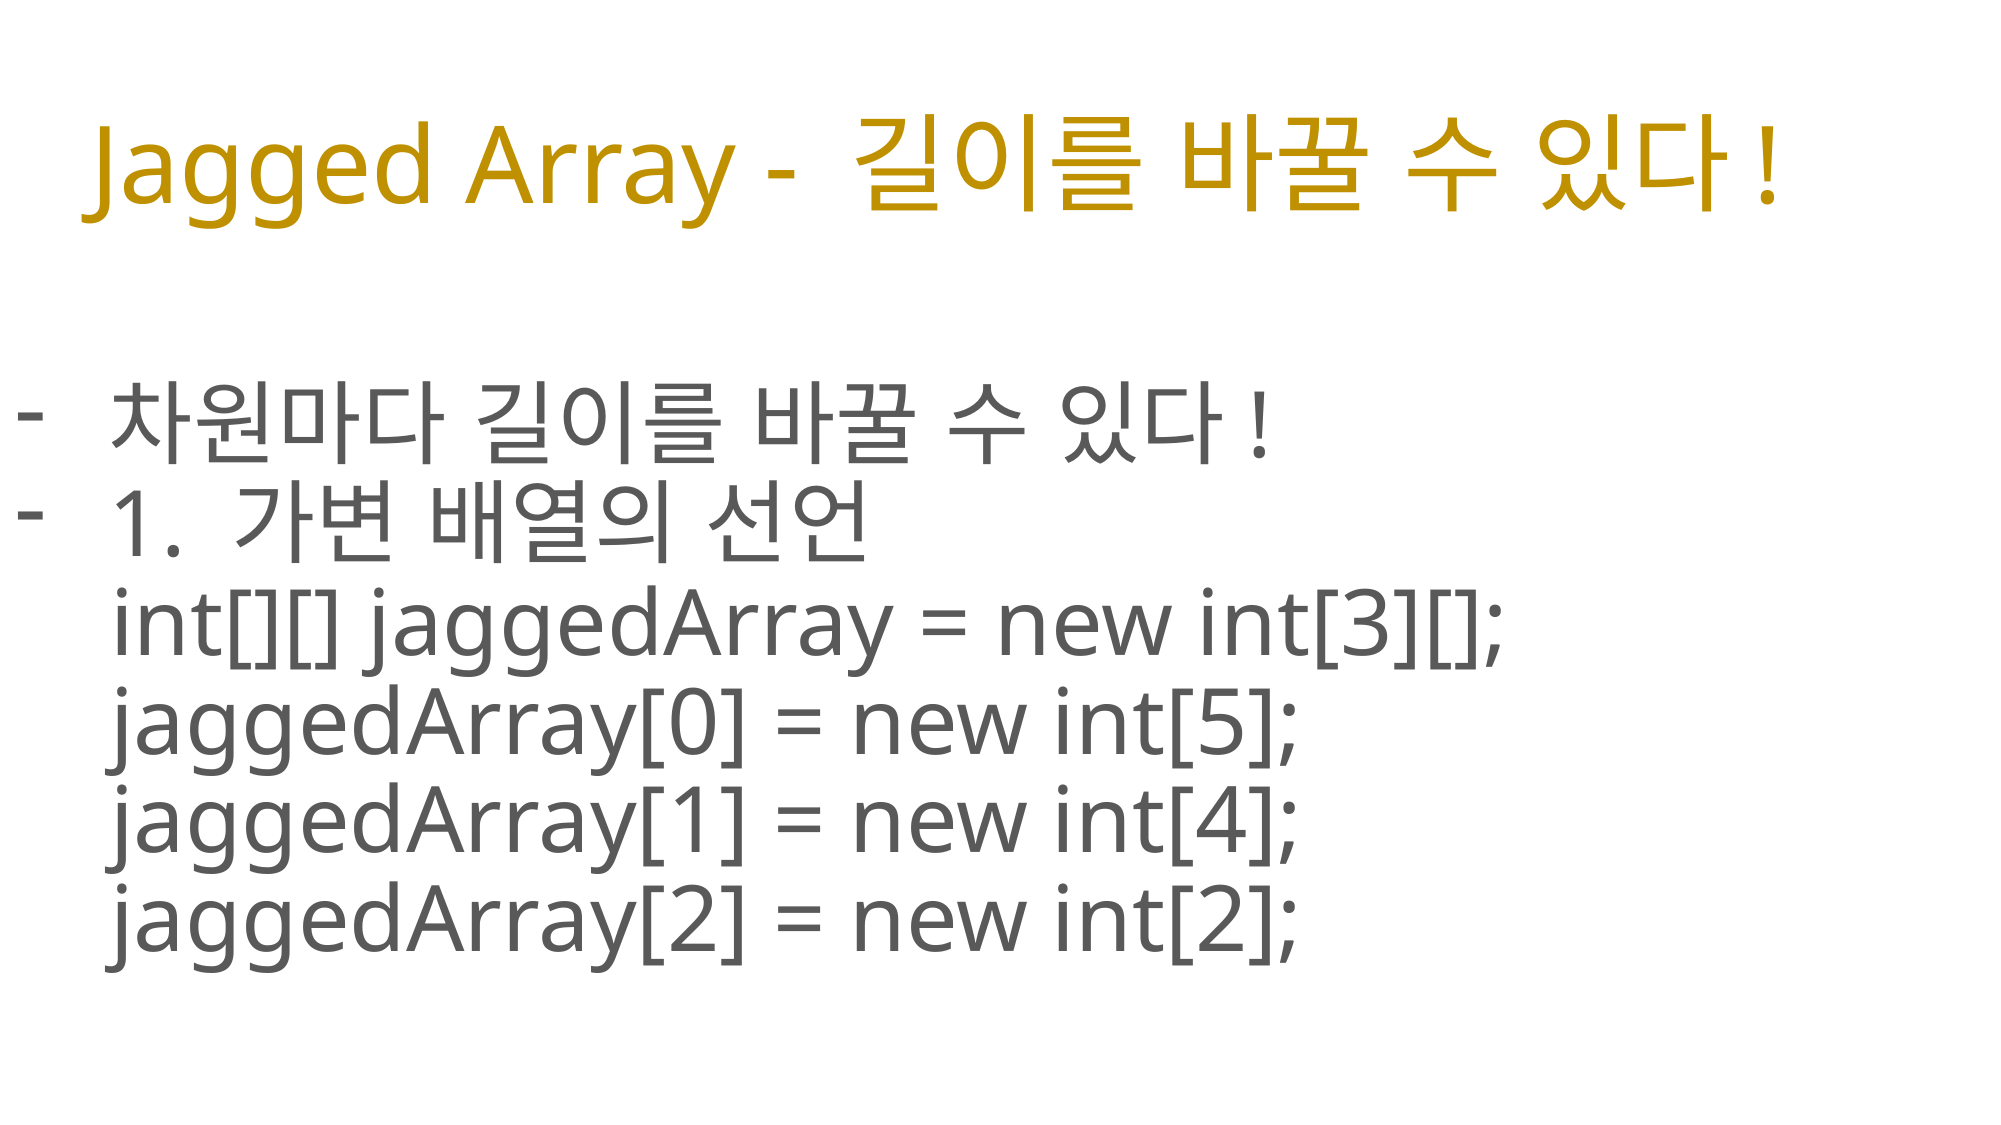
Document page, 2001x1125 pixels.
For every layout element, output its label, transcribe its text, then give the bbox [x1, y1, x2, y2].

text_box 차원마다 길이를 바꿀 수 있다! 1. 가변 배열의 선언 int[][] jaggedArray = new int[3][]; jaggedArray[0] = new int[5]; jaggedArray[1] = new int[4]; jaggedArray[2] = new int[2]; [0, 236, 2000, 1103]
title Jagged Array - 길이를 바꿀 수 있다! [75, 59, 1944, 236]
